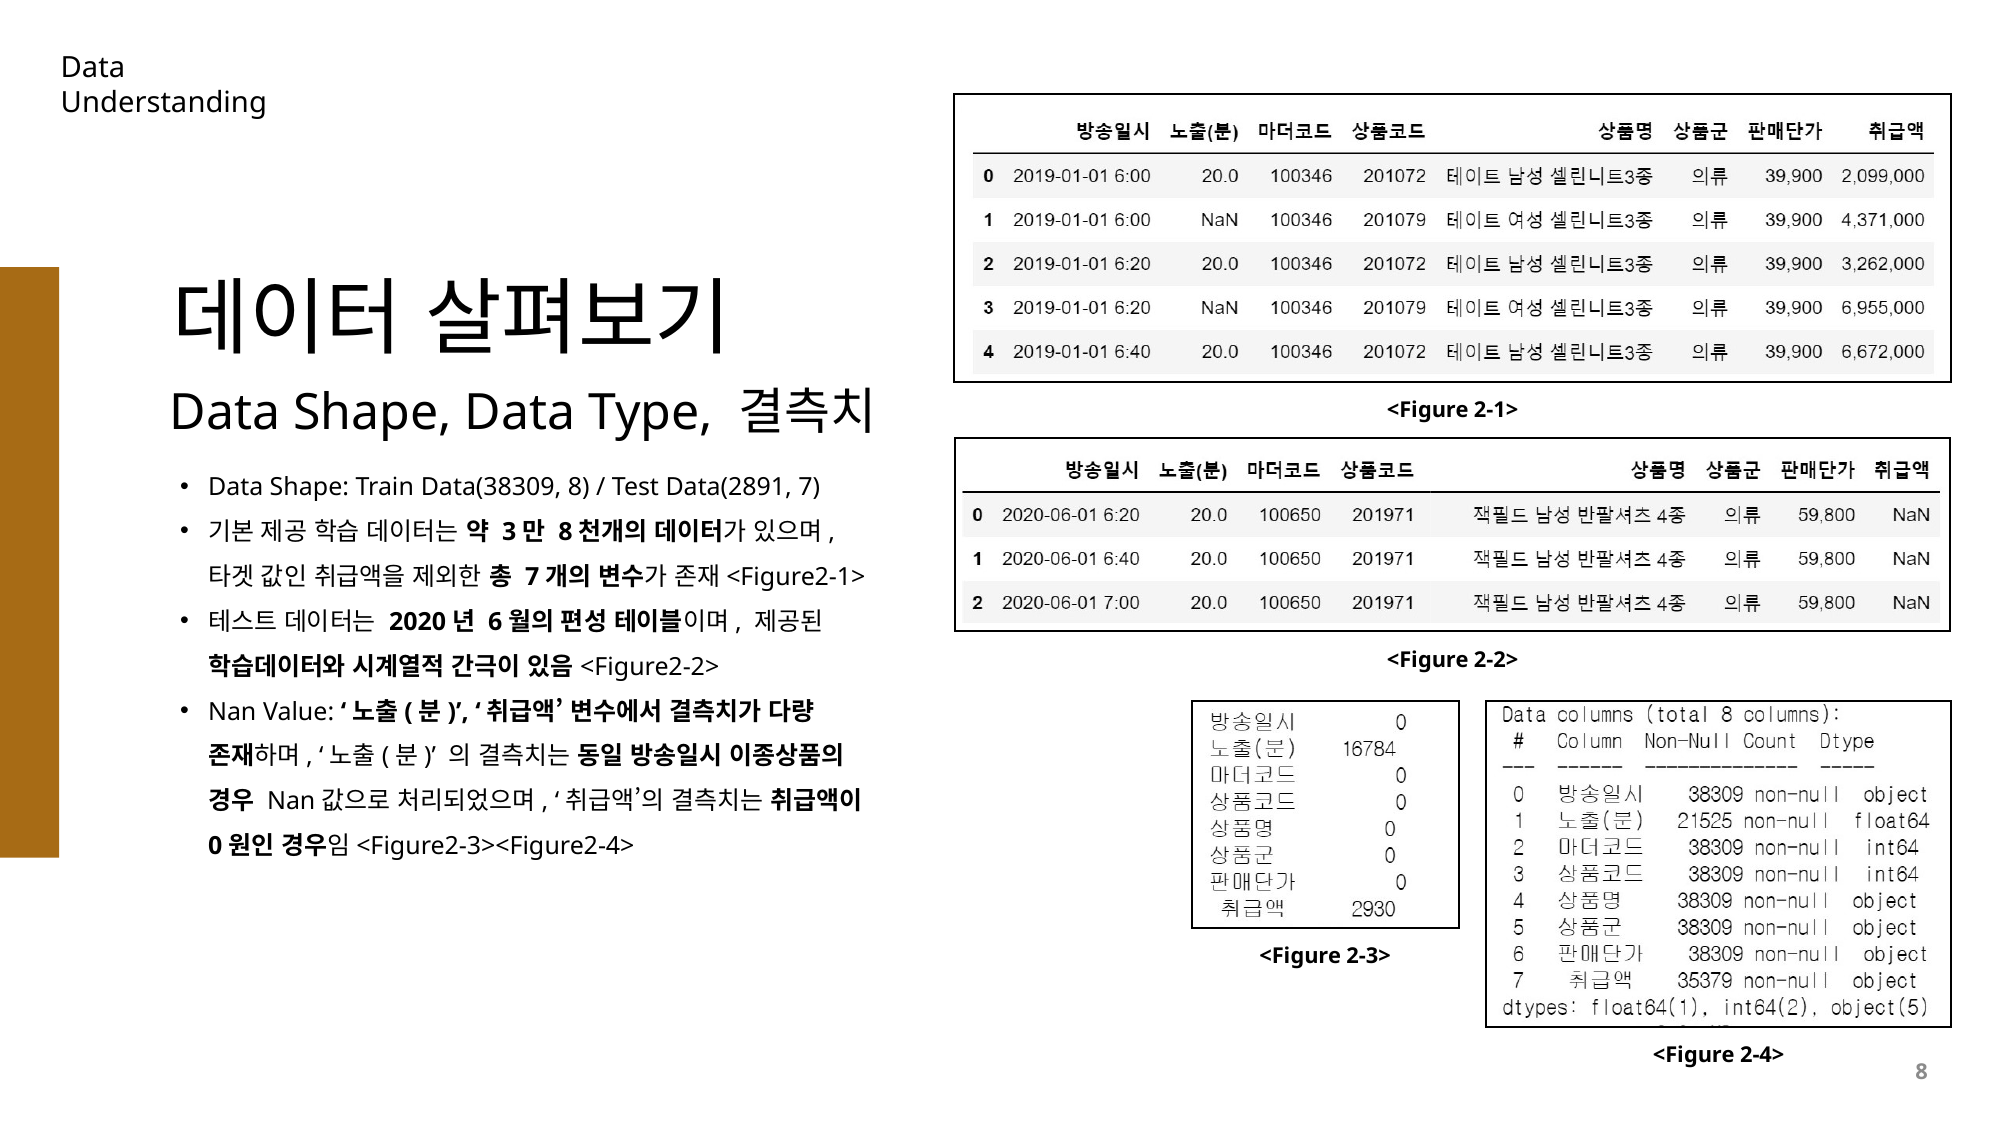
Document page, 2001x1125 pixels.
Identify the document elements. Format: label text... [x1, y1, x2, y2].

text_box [954, 94, 1951, 429]
text_box [0, 266, 60, 859]
picture [1487, 701, 1951, 1026]
text_box <Figure 2-3> [1244, 927, 1406, 976]
text_box <Figure 2-4> [1638, 1026, 1800, 1075]
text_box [954, 429, 1951, 678]
picture [1192, 701, 1458, 927]
slide_number 8 [1492, 1042, 1943, 1103]
text_box Data Understanding [45, 40, 282, 126]
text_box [165, 256, 900, 869]
